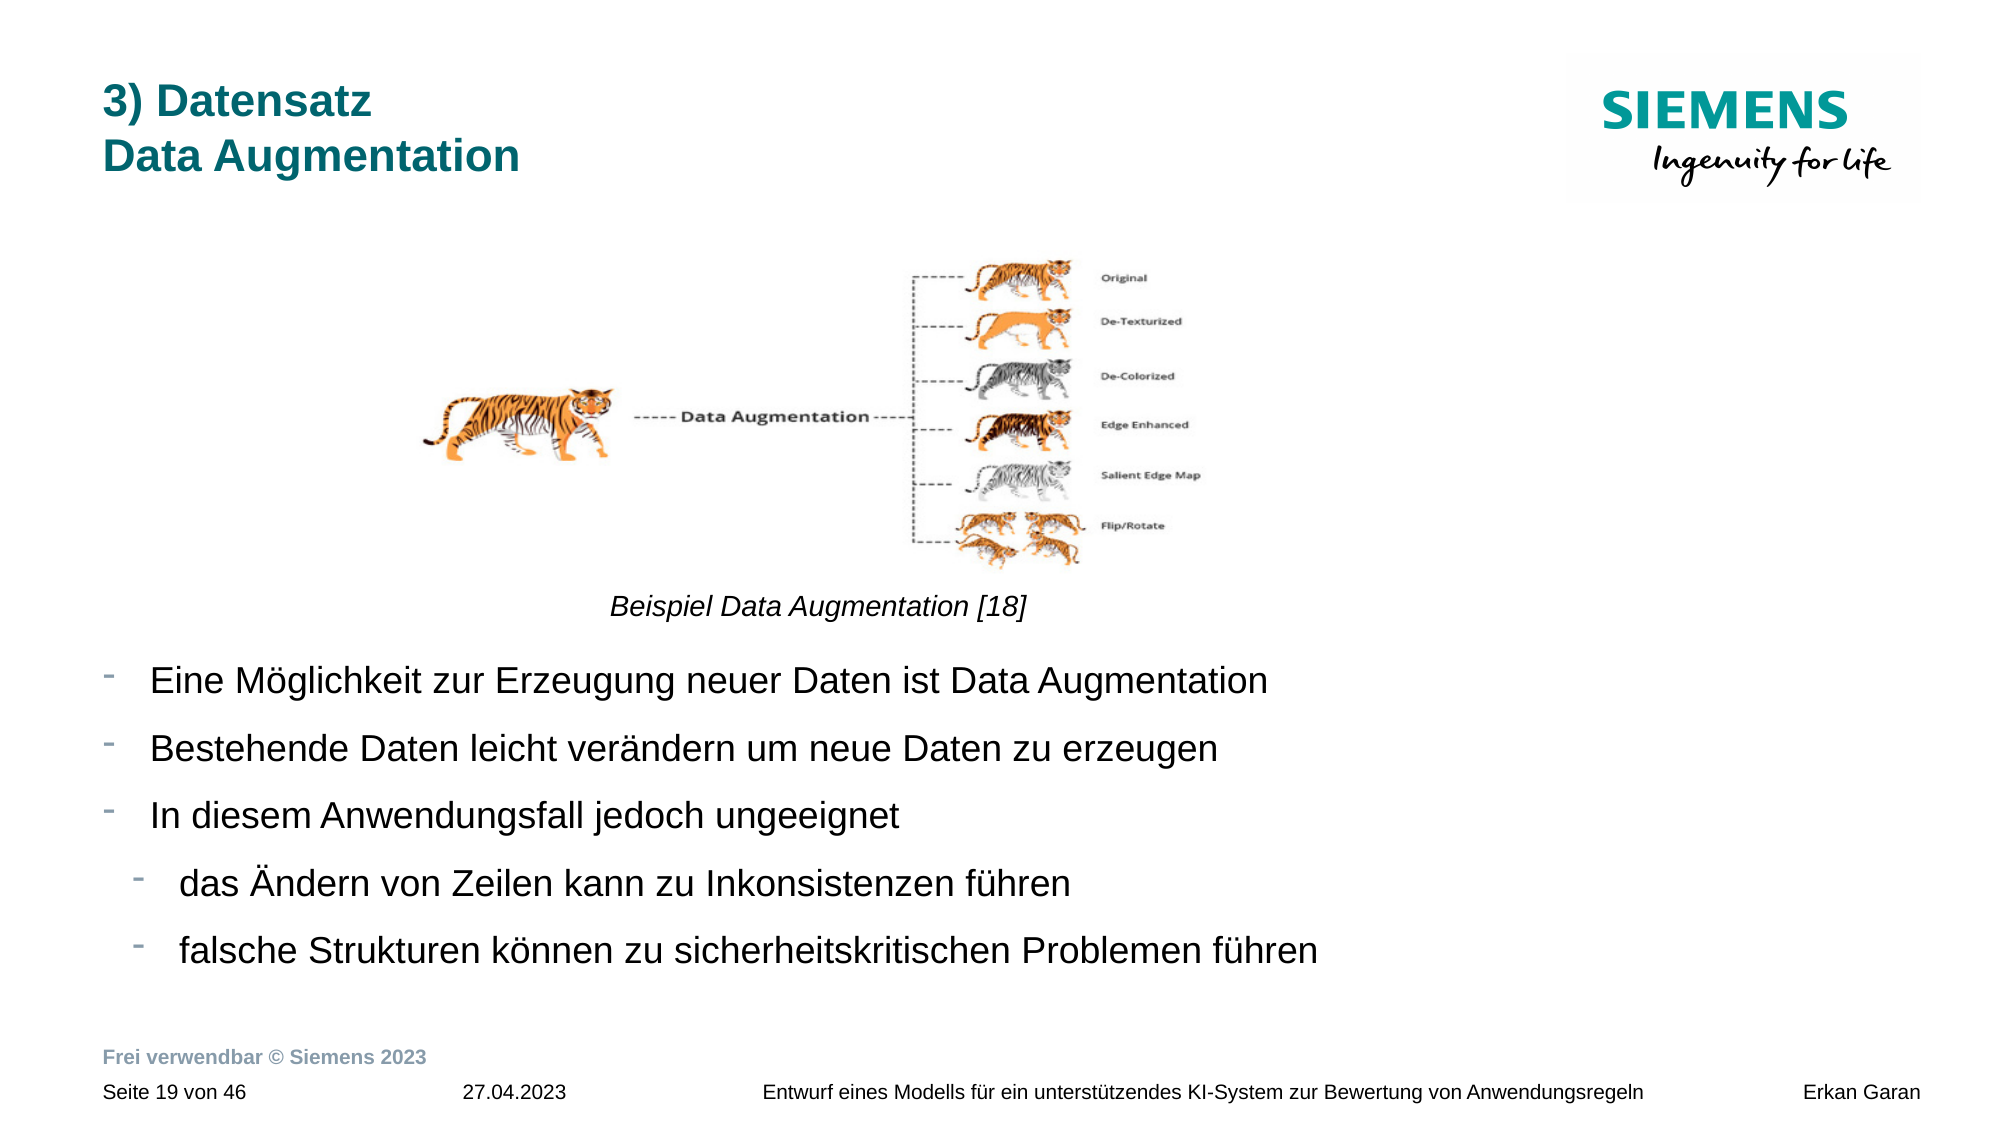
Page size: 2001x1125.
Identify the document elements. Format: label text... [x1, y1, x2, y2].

title 3) Datensatz Data Augmentation [0, 0, 2000, 233]
list Eine Möglichkeit zur Erzeugung neuer Daten ist Data Augmentation Bestehende Daten leicht verändern um neue Daten zu erzeugen In diesem Anwendungsfall jedoch ungeeignet das Ändern von Zeilen kann zu Inkonsistenzen führen falsche Strukturen können zu sicherheitskritischen Problemen führen [102, 633, 1449, 1012]
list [397, 231, 1240, 598]
text_box Beispiel Data Augmentation [18] [397, 604, 1240, 632]
